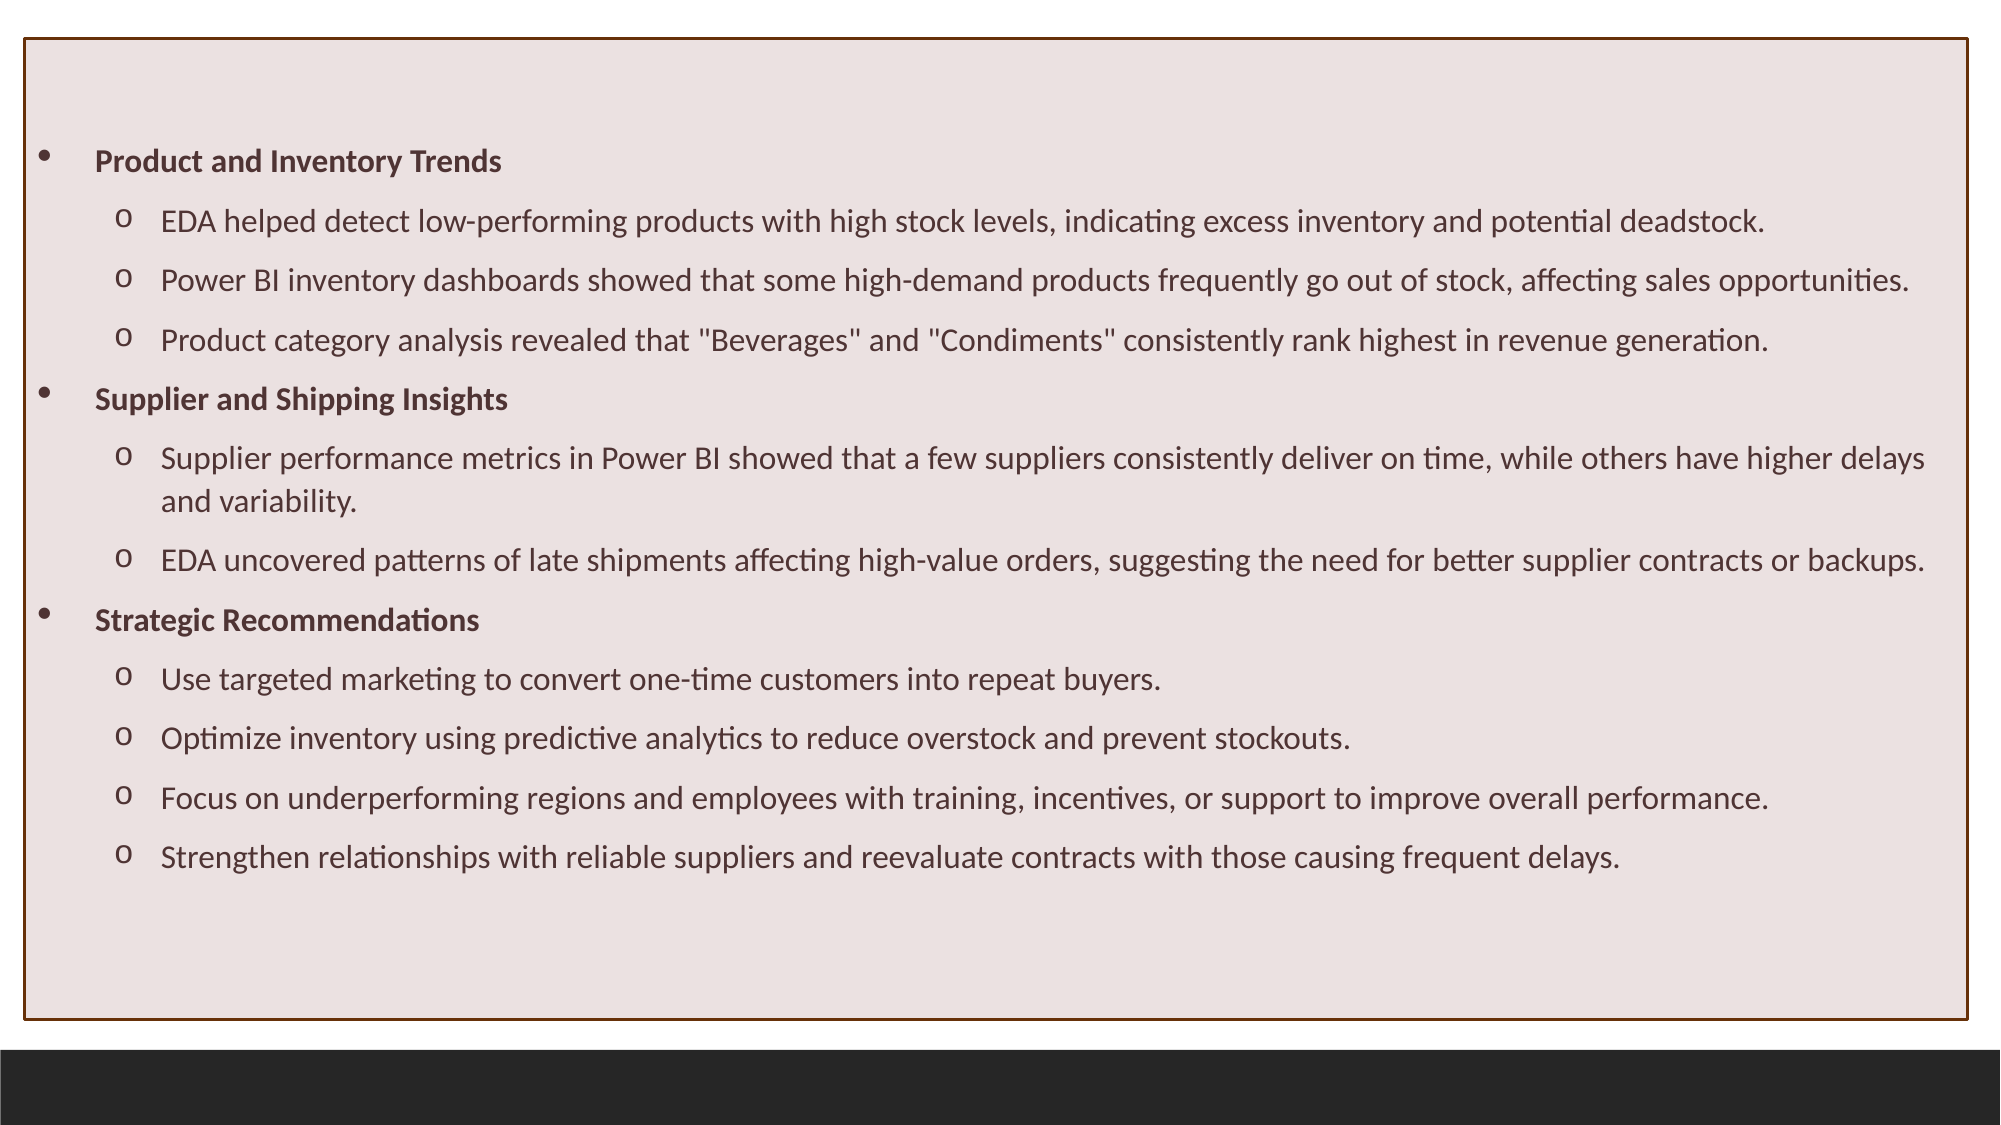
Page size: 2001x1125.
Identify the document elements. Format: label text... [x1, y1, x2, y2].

text_box Product and Inventory Trends EDA helped detect low-performing products with high stock levels, indicating excess inventory and potential deadstock. Power BI inventory dashboards showed that some high-demand products frequently go out of stock, affecting sales opportunities. Product category analysis revealed that "Beverages" and "Condiments" consistently rank highest in revenue generation. Supplier and Shipping Insights Supplier performance metrics in Power BI showed that a few suppliers consistently deliver on time, while others have higher delays and variability. EDA uncovered patterns of late shipments affecting high-value orders, suggesting the need for better supplier contracts or backups. Strategic Recommendations Use targeted marketing to convert one-time customers into repeat buyers. Optimize inventory using predictive analytics to reduce overstock and prevent stockouts. Focus on underperforming regions and employees with training, incentives, or support to improve overall performance. Strengthen relationships with reliable suppliers and reevaluate contracts with those causing frequent delays. [23, 37, 1969, 1021]
